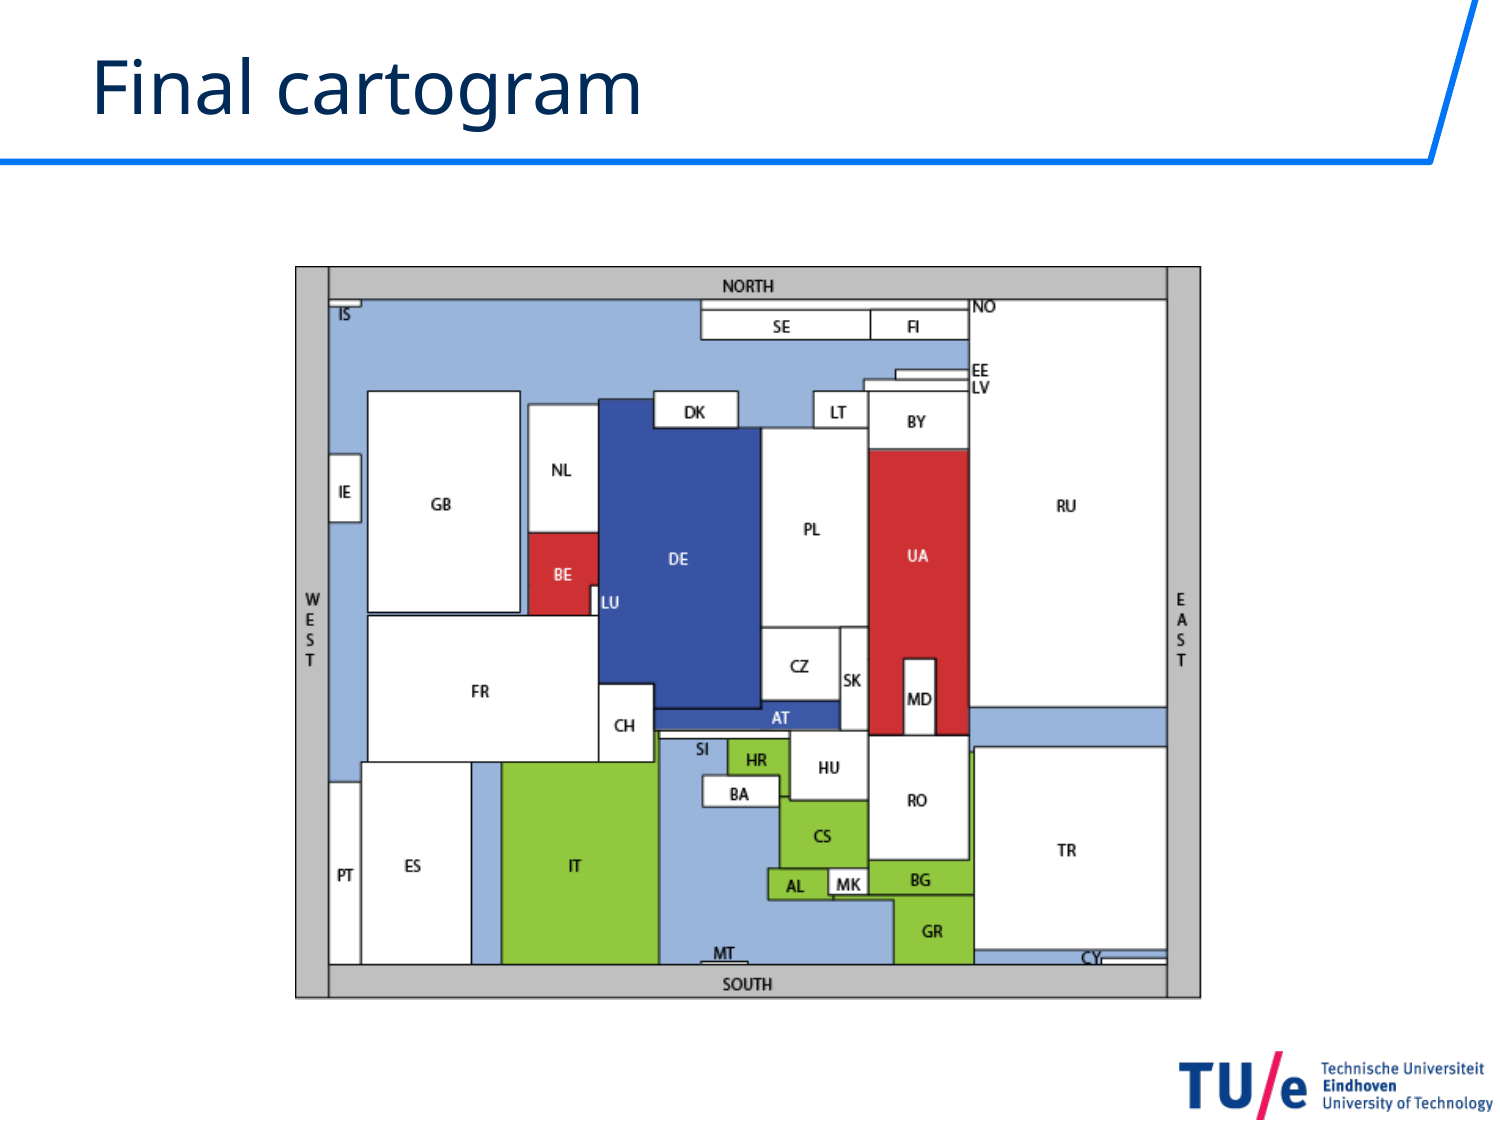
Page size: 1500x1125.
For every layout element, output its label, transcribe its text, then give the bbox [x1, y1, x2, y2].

title Final cartogram [74, 30, 1468, 138]
picture [295, 265, 1203, 1000]
picture [1179, 1051, 1493, 1120]
